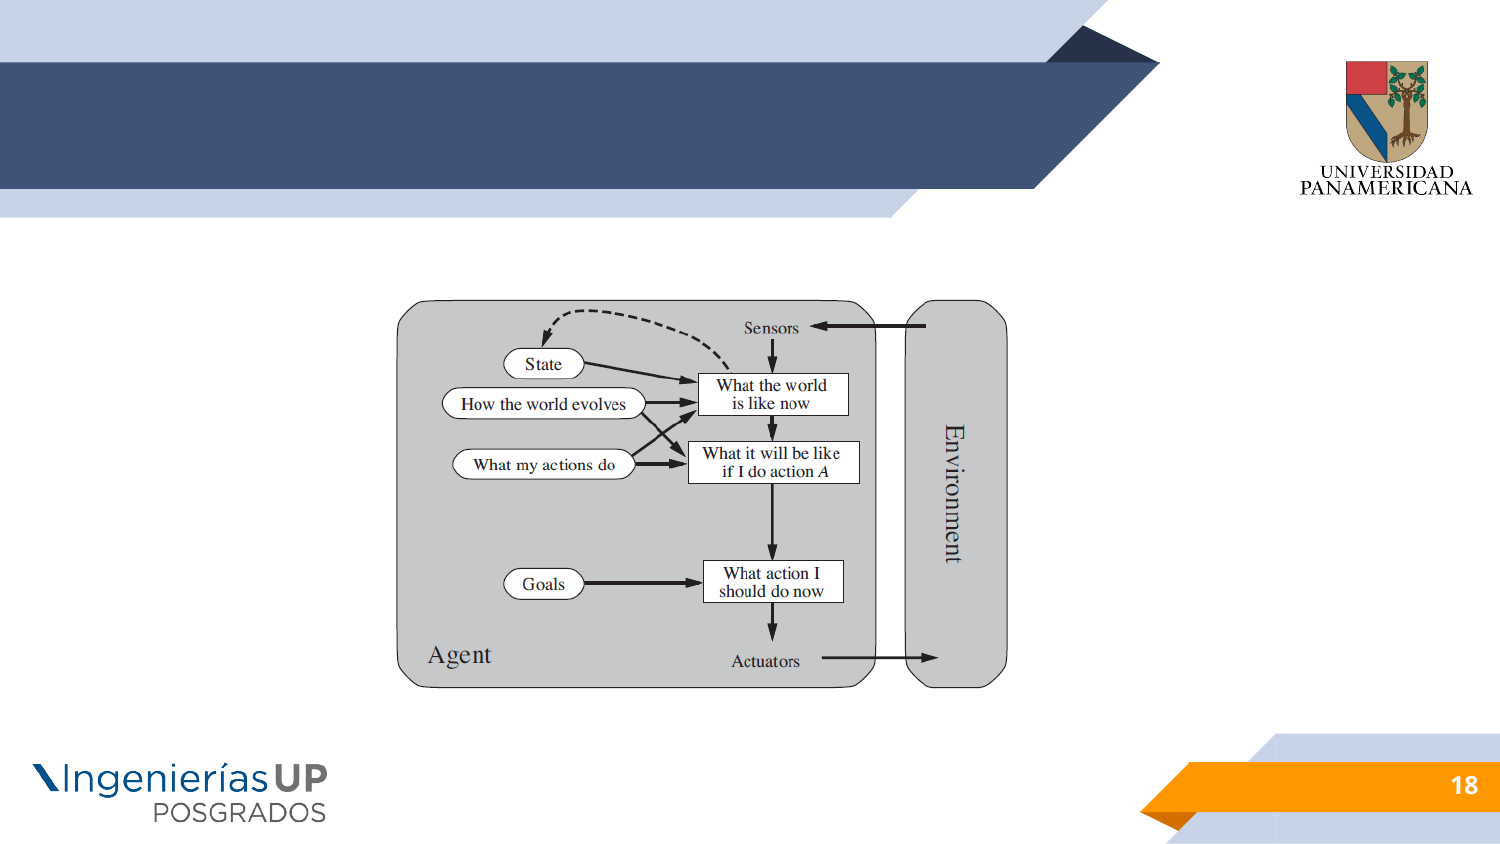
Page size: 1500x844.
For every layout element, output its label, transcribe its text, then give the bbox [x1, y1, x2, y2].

picture [15, 737, 344, 844]
picture [255, 288, 1147, 695]
slide_number 18 [1249, 760, 1494, 813]
picture [1286, 44, 1490, 210]
